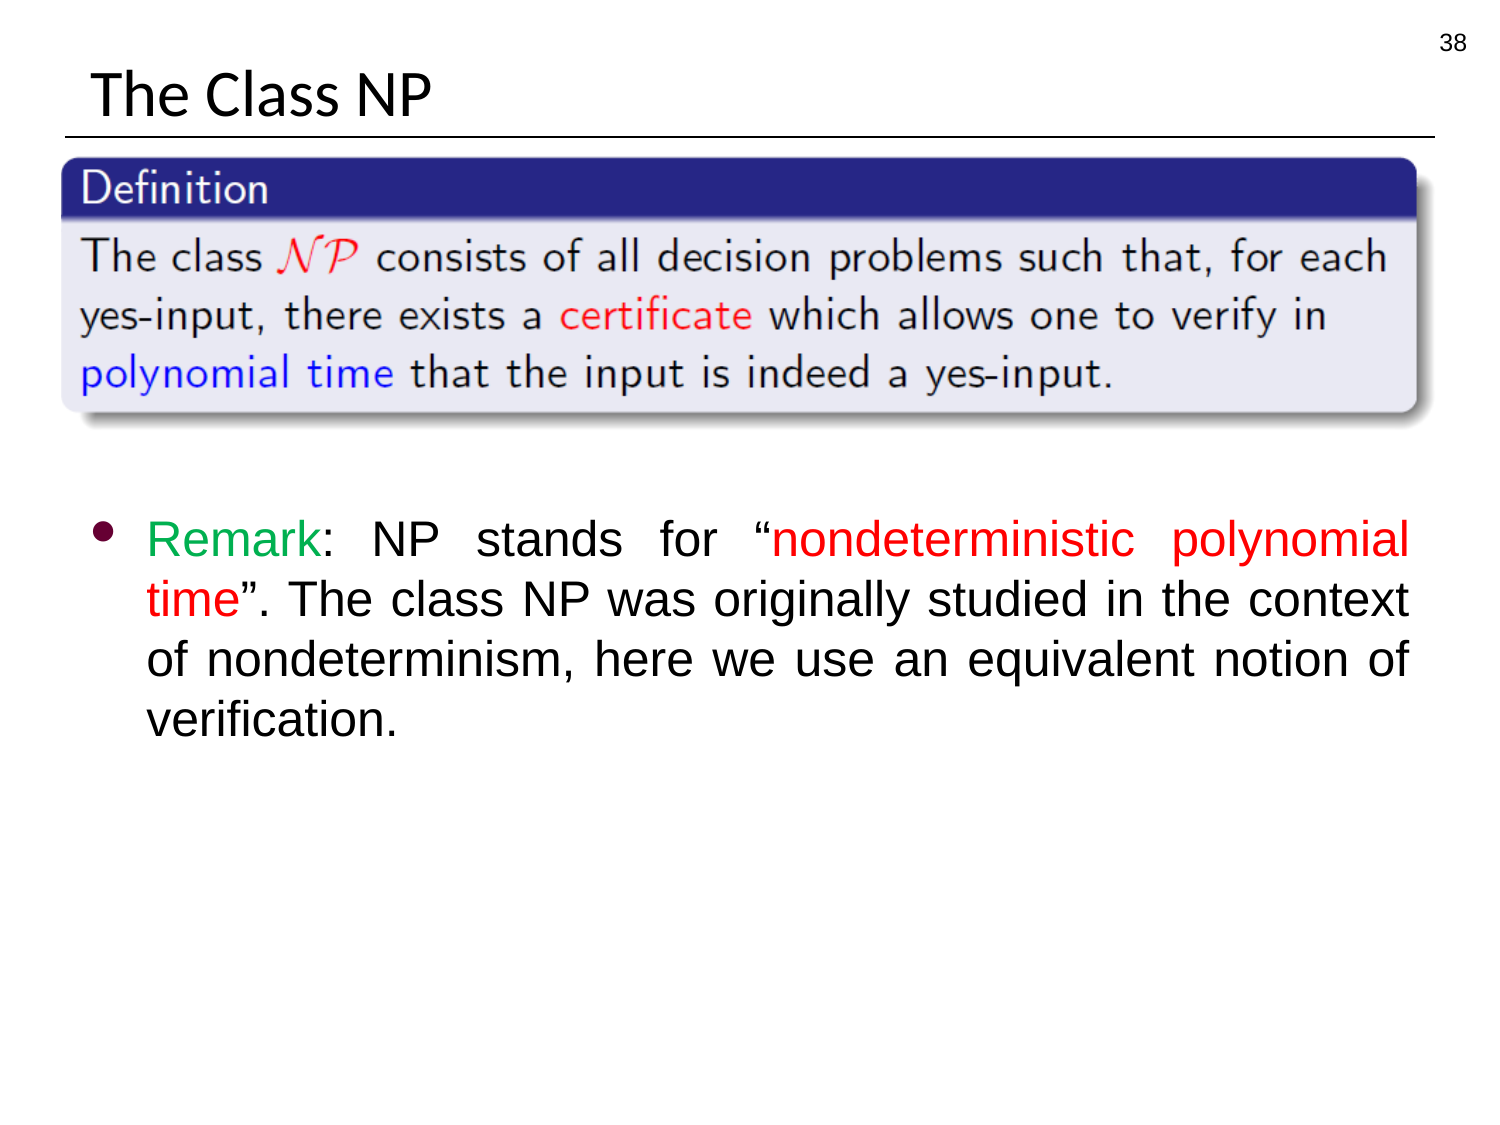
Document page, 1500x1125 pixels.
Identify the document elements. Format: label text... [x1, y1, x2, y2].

picture [61, 147, 1439, 433]
title The Class NP [75, 20, 1425, 138]
text_box Remark: NP stands for “nondeterministic polynomial time”. The class NP was originally studied in the context of nondeterminism, here we use an equivalent notion of verification. [74, 441, 1425, 1106]
slide_number 38 [1131, 18, 1483, 62]
